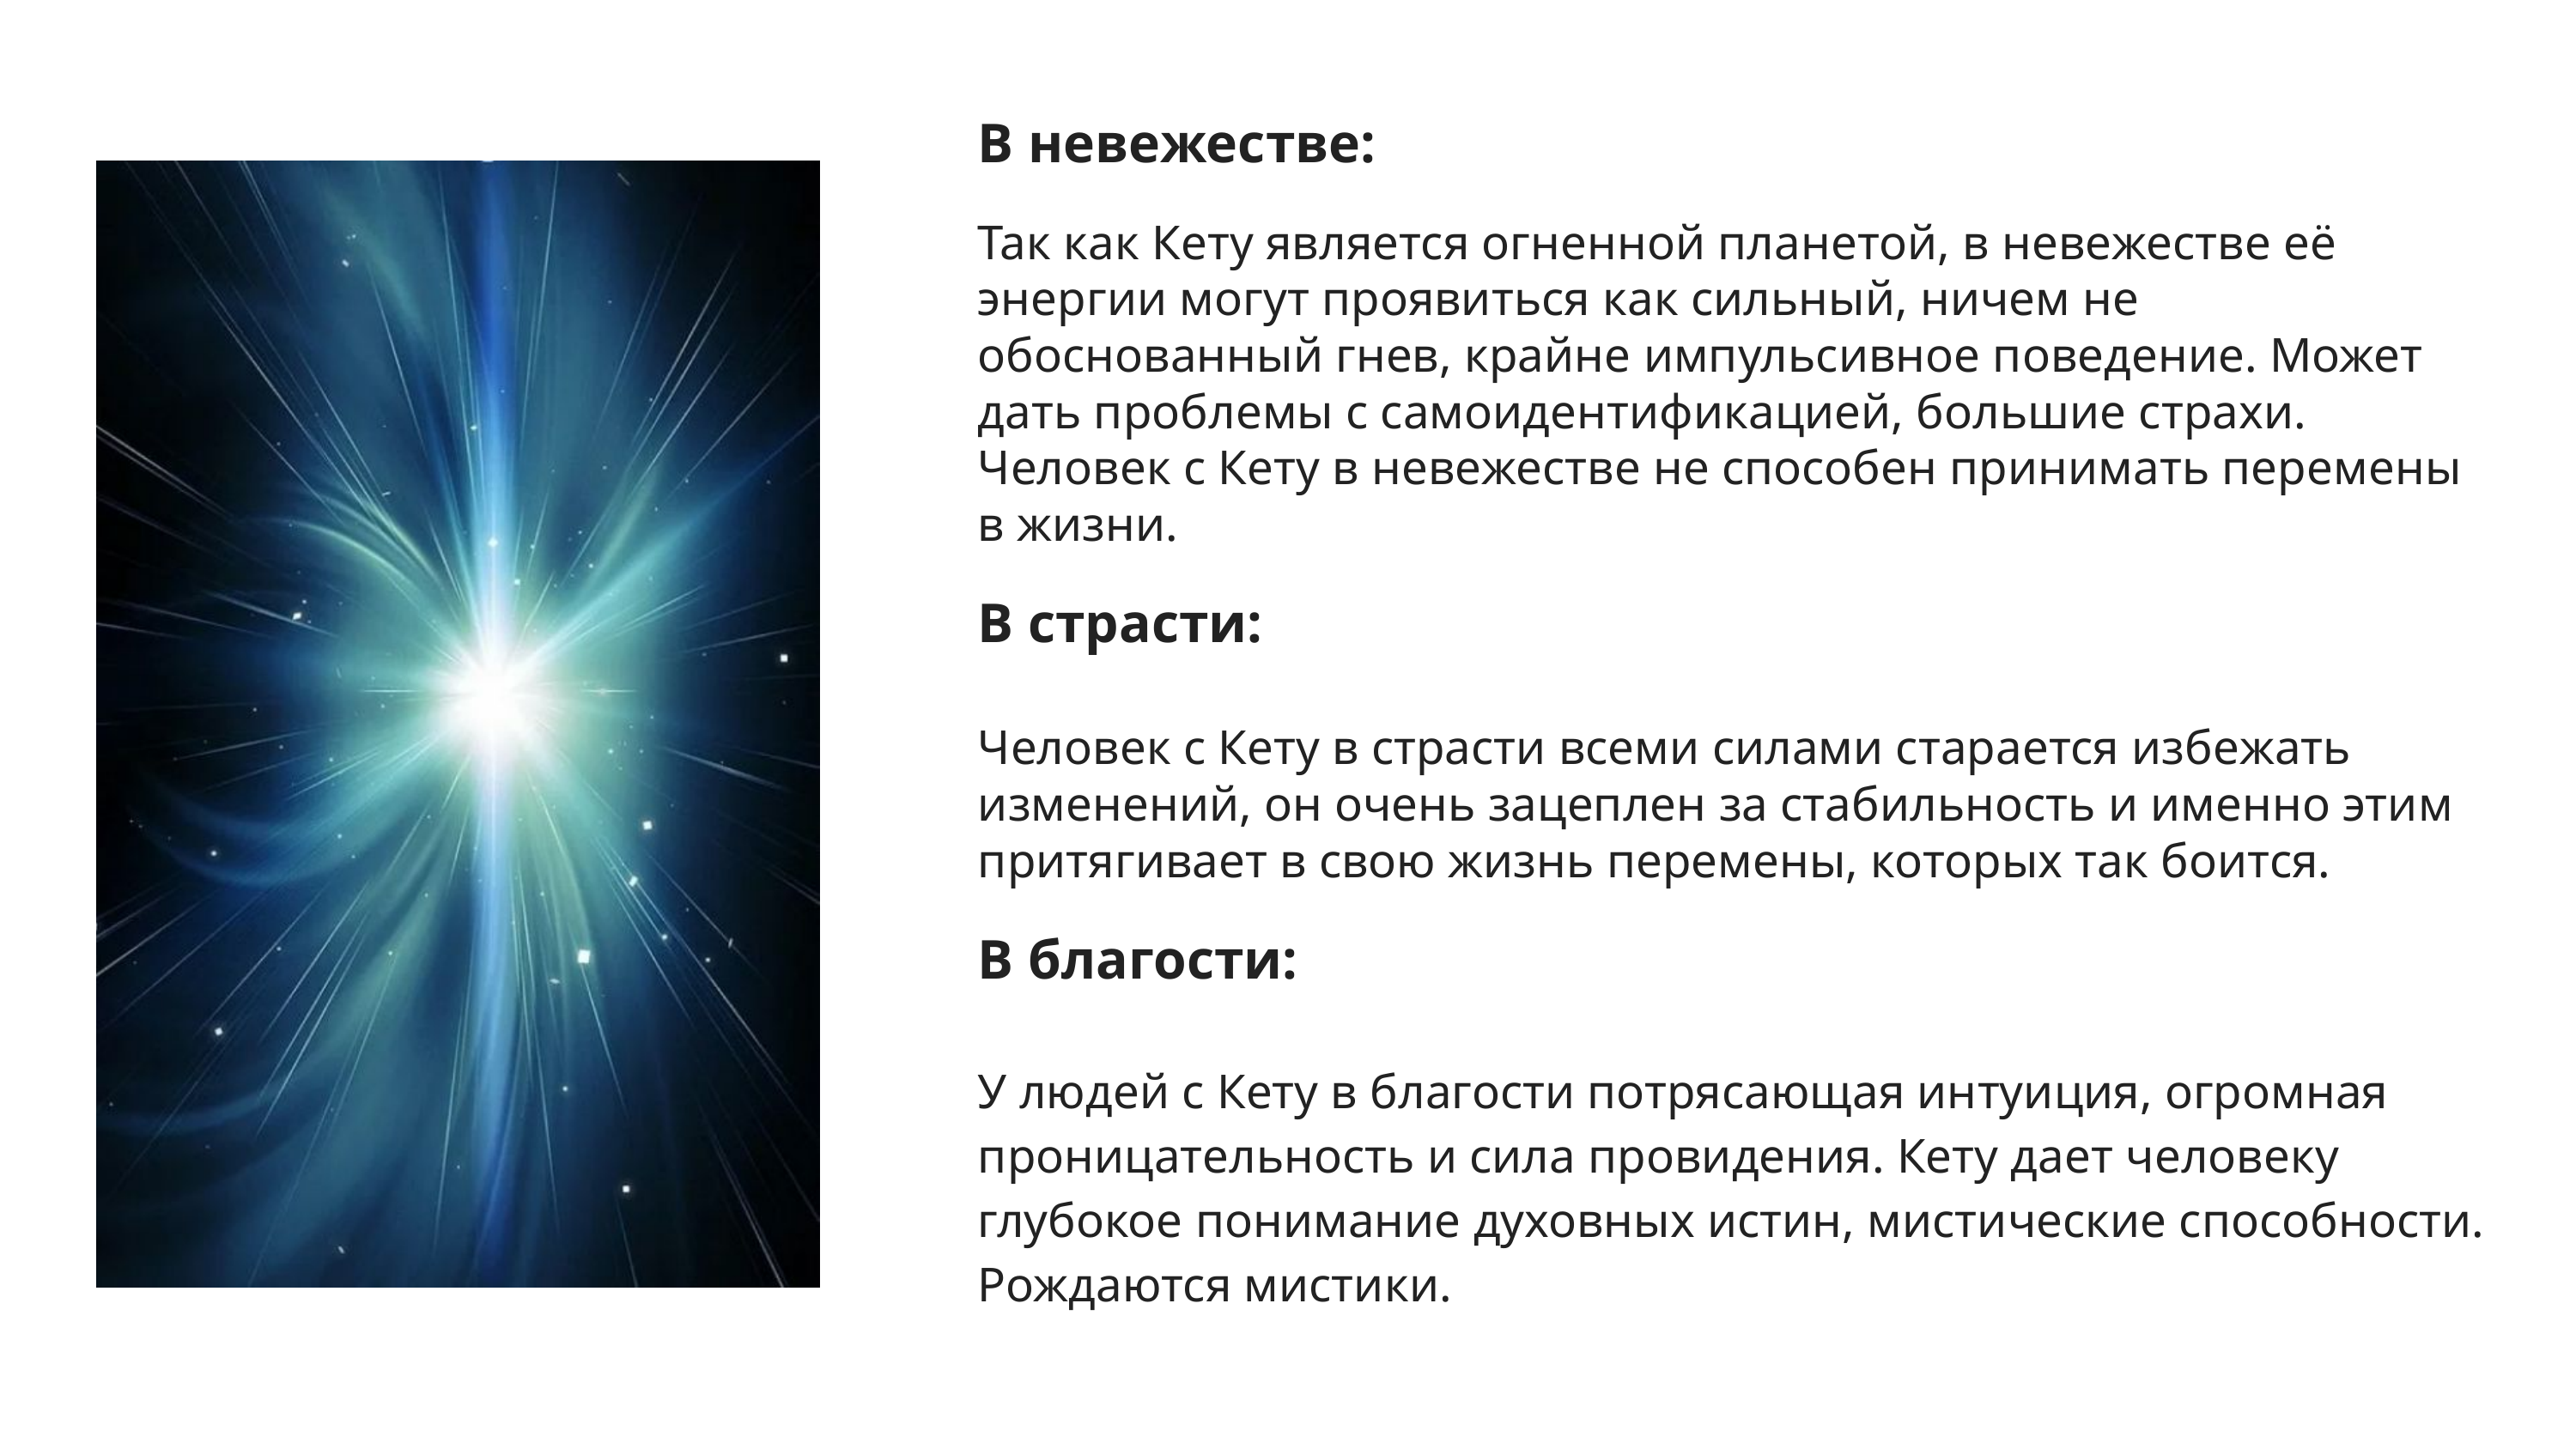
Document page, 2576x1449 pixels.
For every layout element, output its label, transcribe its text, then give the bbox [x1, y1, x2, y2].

picture [96, 161, 820, 1288]
text_box В невежестве: Так как Кету является огненной планетой, в невежестве её энергии могут проявиться как сильный, ничем не обоснованный гнев, крайне импульсивное поведение. Может дать проблемы с самоидентификацией, большие страхи. Человек с Кету в невежестве не способен принимать перемены в жизни. В страсти: Человек с Кету в страсти всеми силами старается избежать изменений, он очень зацеплен за стабильность и именно этим притягивает в свою жизнь перемены, которых так боится. В благости: У людей с Кету в благости потрясающая интуиция, огромная проницательность и сила провидения. Кету дает человеку глубокое понимание духовных истин, мистические способности. Рождаются мистики. [977, 109, 2488, 1304]
